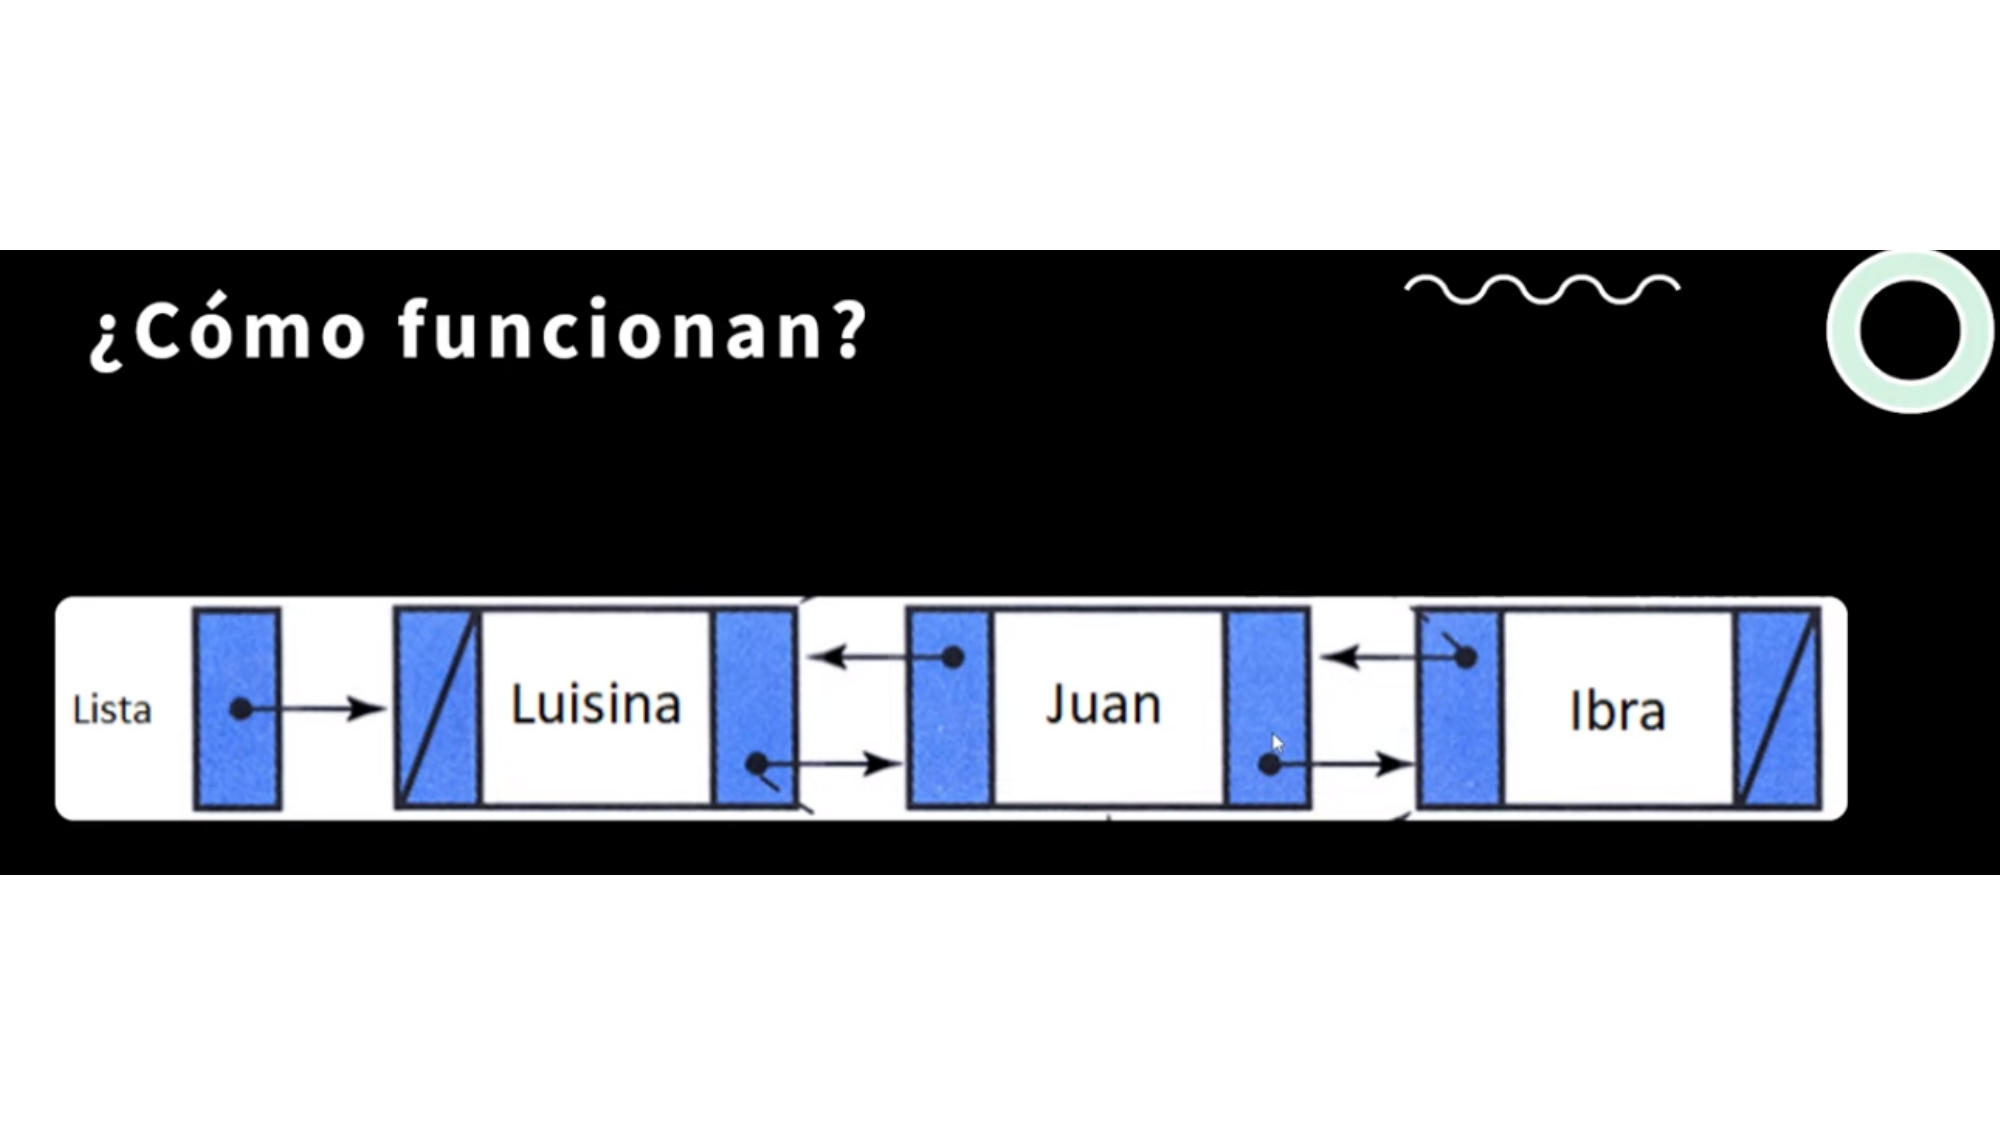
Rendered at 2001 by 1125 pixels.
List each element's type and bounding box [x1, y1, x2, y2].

picture [0, 250, 2000, 875]
